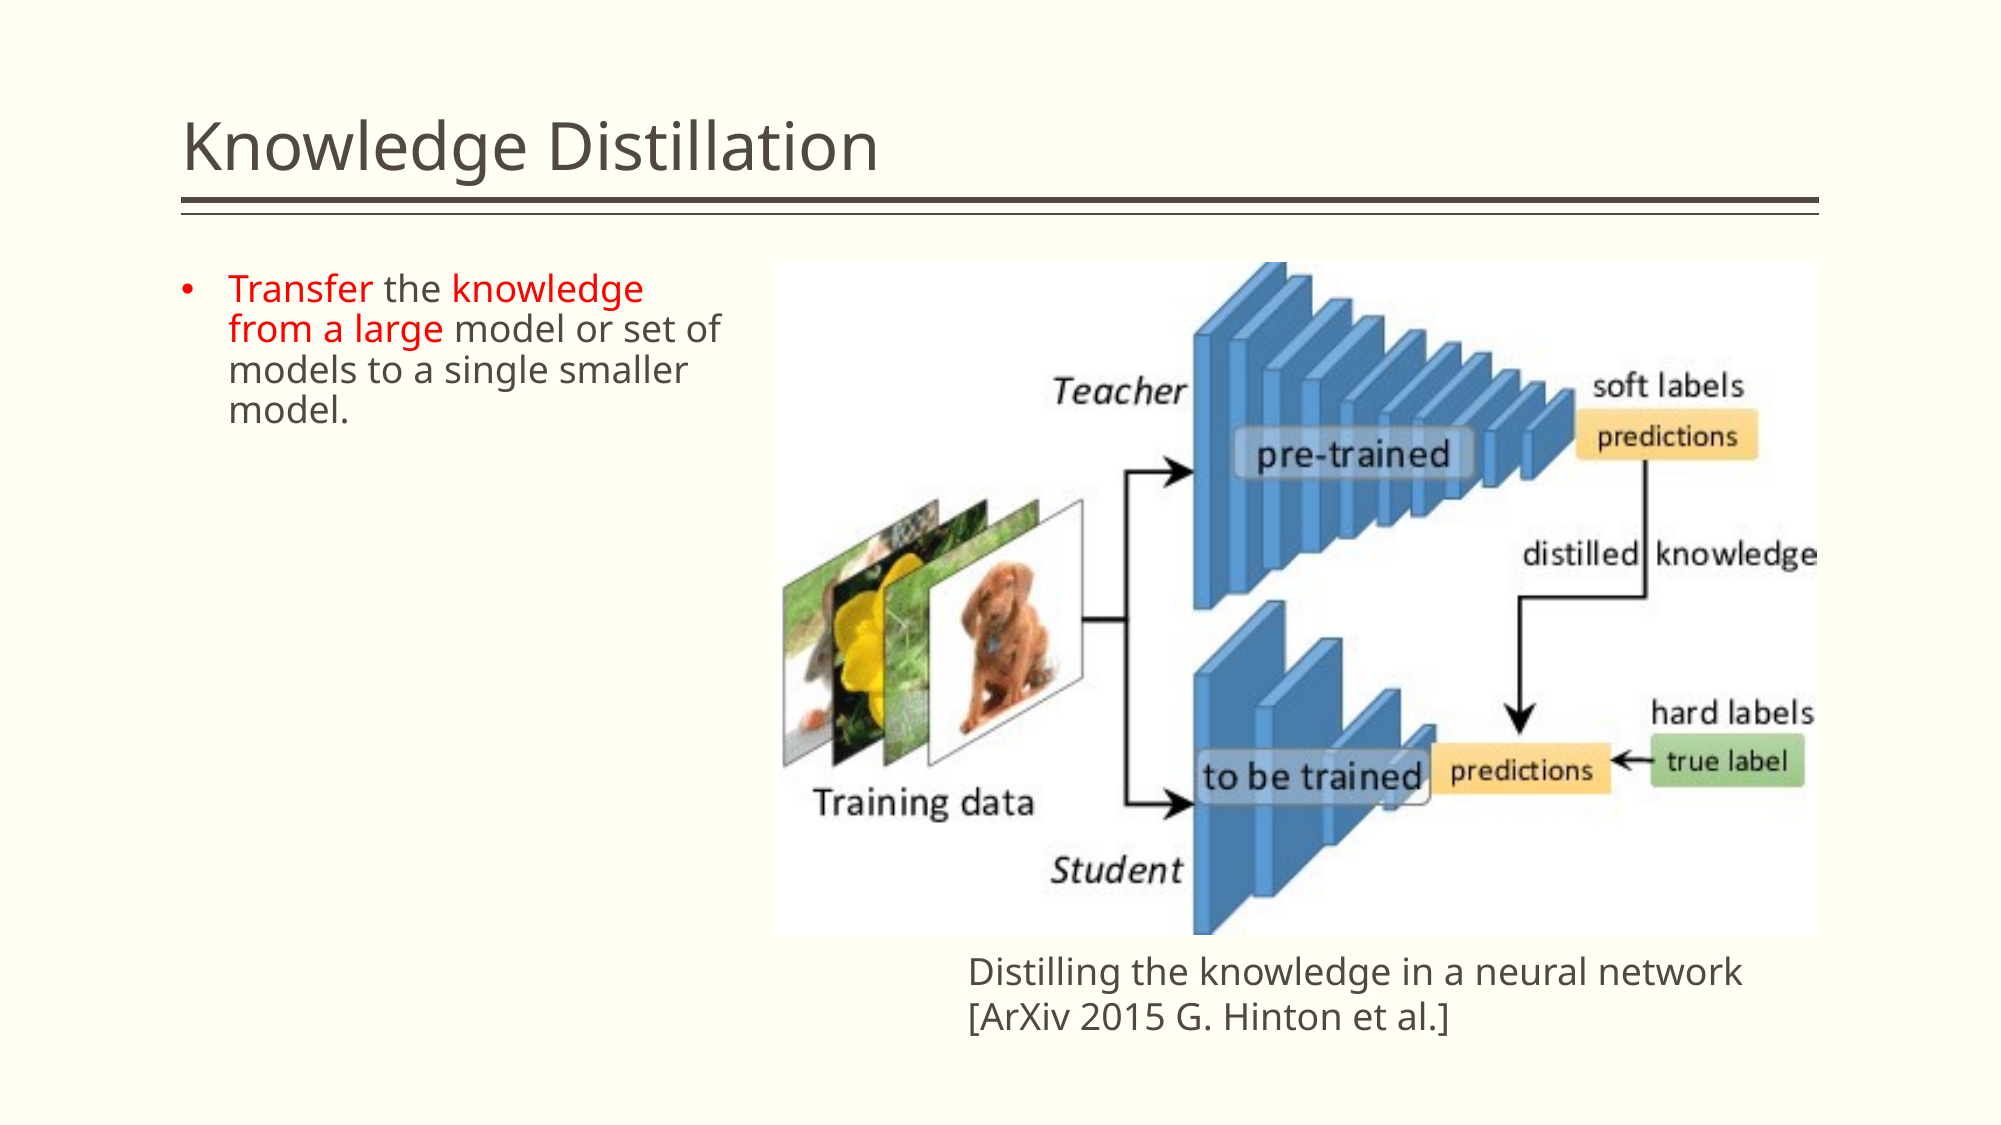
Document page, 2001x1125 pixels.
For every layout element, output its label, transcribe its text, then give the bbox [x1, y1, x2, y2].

picture [775, 262, 1819, 935]
list Transfer the knowledge from a large model or set of models to a single smaller model. [181, 262, 739, 1013]
text_box Distilling the knowledge in a neural network [ArXiv 2015 G. Hinton et al.] [952, 940, 1914, 1045]
title Knowledge Distillation [181, 12, 1819, 193]
